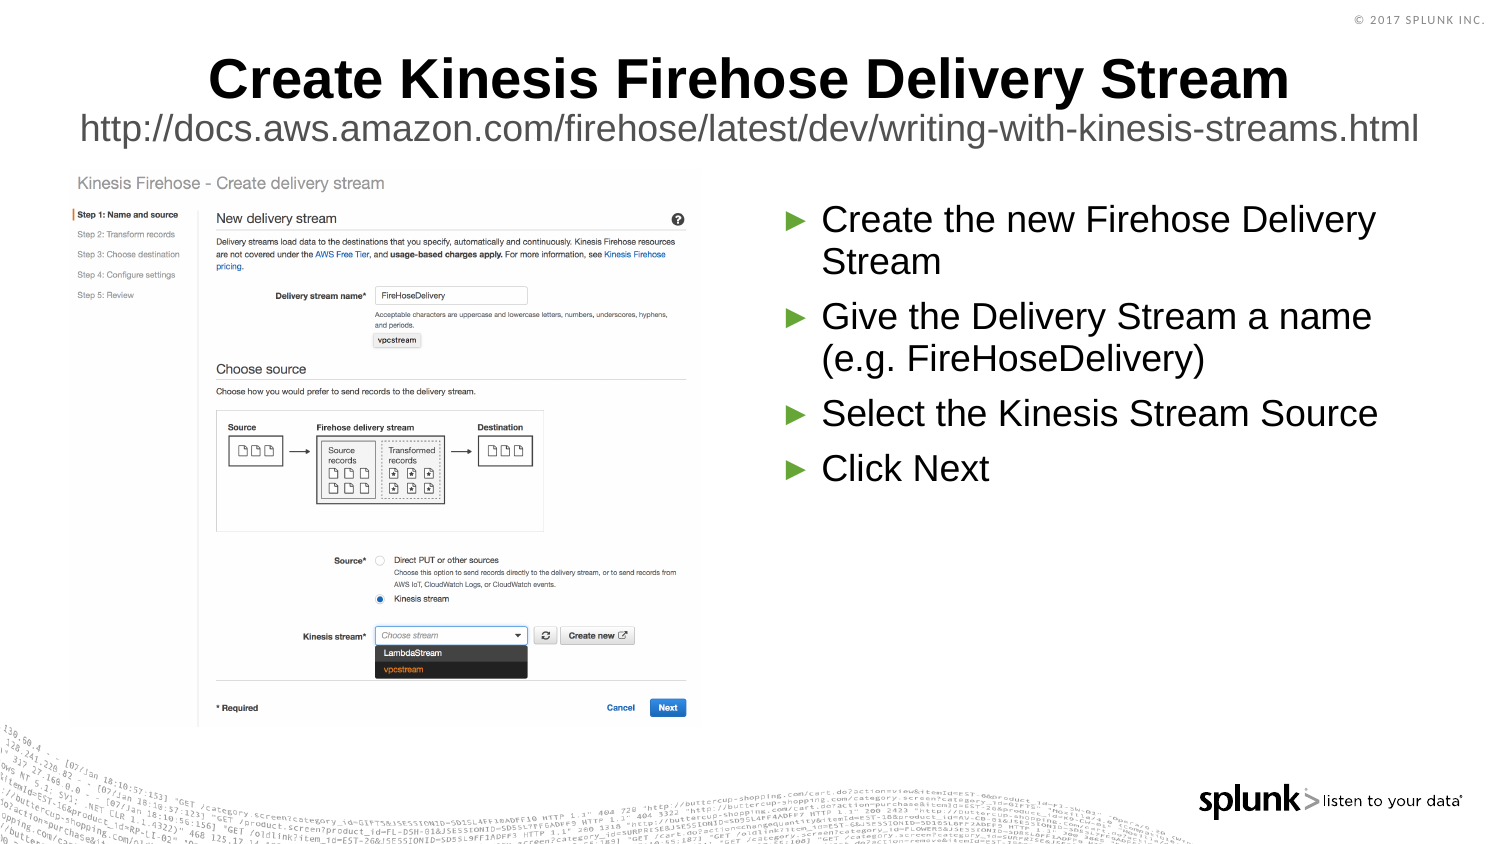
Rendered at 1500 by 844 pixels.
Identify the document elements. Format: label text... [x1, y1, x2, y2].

list Create the new Firehose Delivery Stream Give the Delivery Stream a name (e.g. FireHoseDelivery) Select the Kinesis Stream Source Click Next [785, 169, 1444, 727]
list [69, 169, 701, 727]
picture [0, 0, 1500, 844]
subtitle http://docs.aws.amazon.com/firehose/latest/dev/writing-with-kinesis-streams.html [56, 108, 1444, 142]
title Create Kinesis Firehose Delivery Stream [56, 38, 1444, 93]
